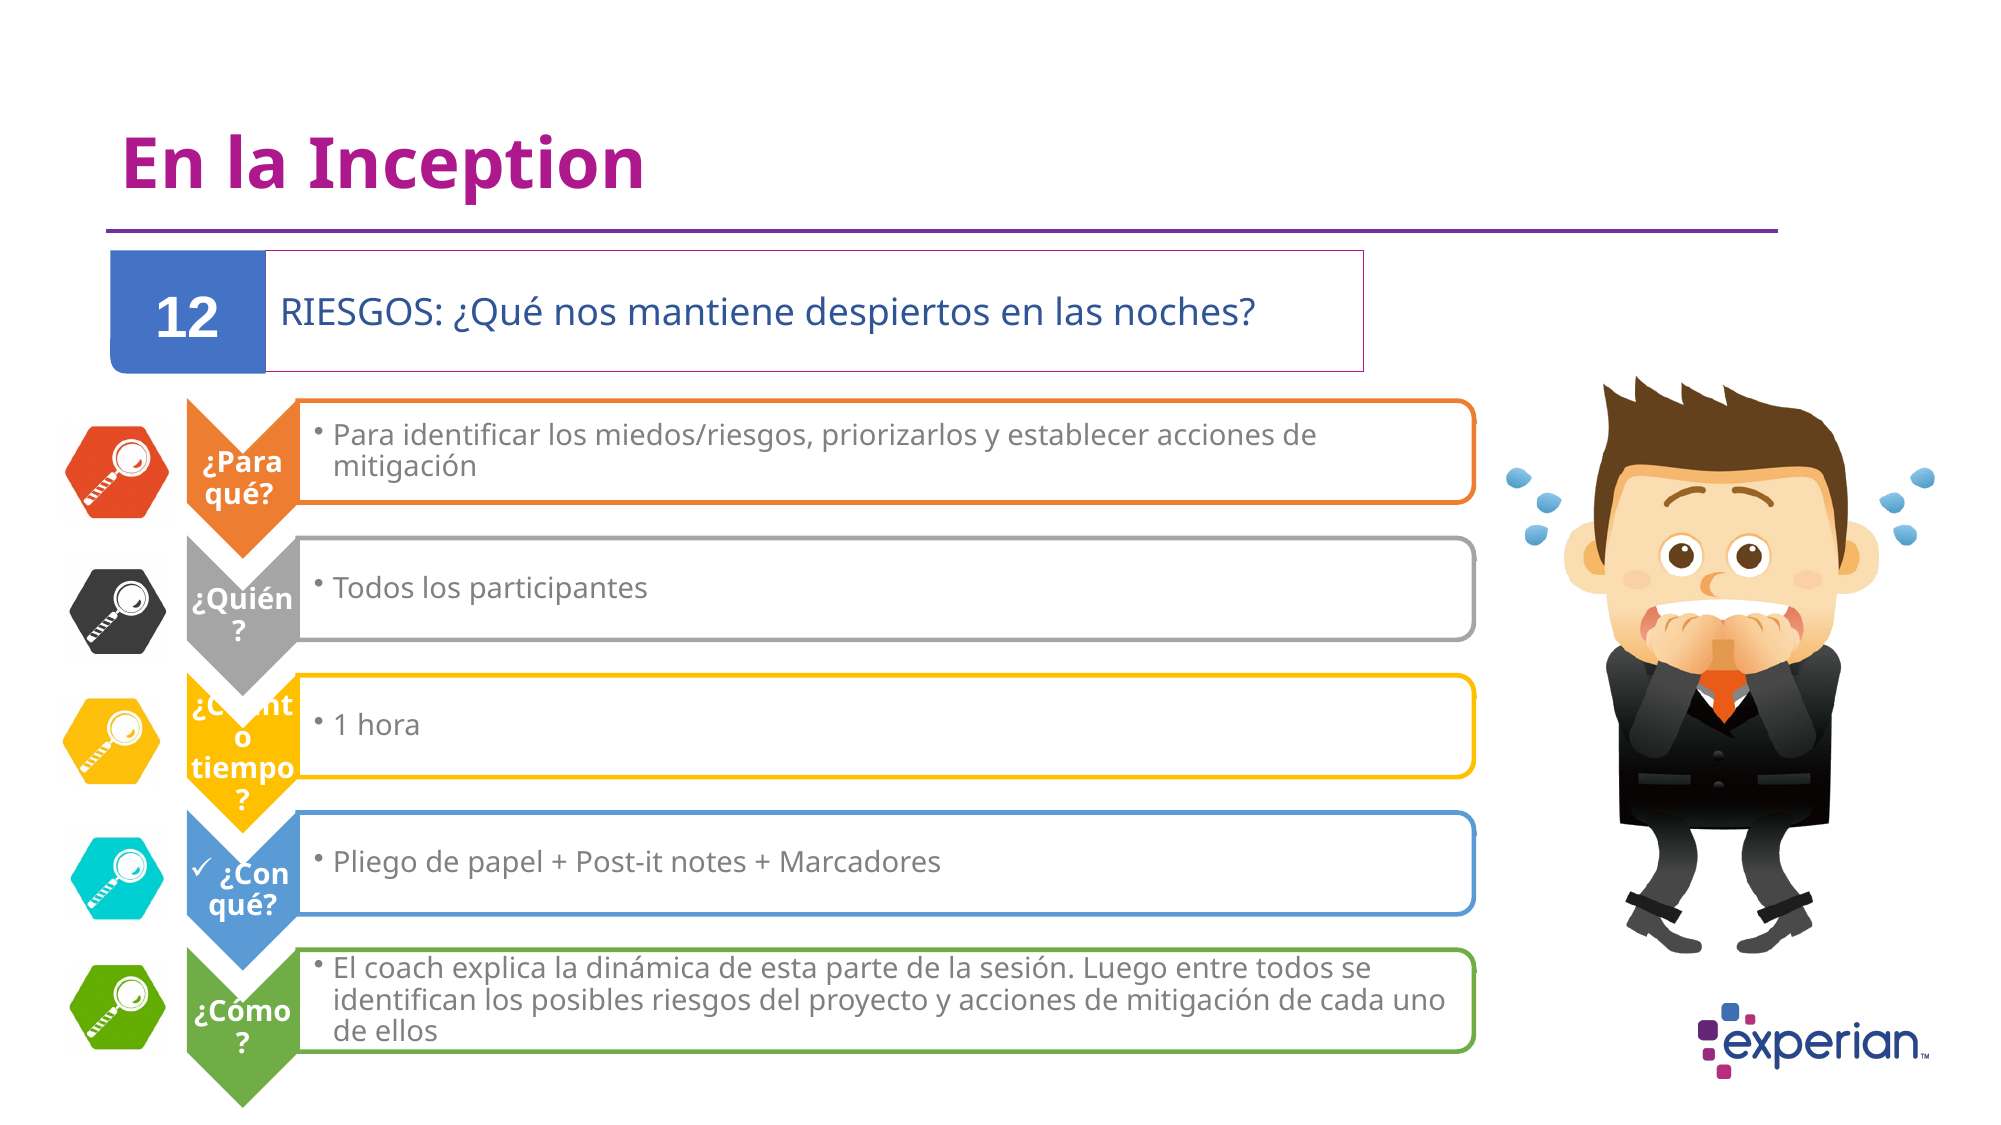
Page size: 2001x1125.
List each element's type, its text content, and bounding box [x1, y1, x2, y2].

text_box RIESGOS: ¿Qué nos mantiene despiertos en las noches? [267, 250, 1364, 372]
picture [1698, 1003, 1929, 1079]
text_box 12 [110, 252, 266, 376]
picture [58, 695, 162, 789]
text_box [187, 400, 1474, 1108]
picture [61, 419, 176, 525]
picture [66, 826, 167, 923]
picture [65, 557, 169, 663]
text_box [109, 249, 267, 375]
text_box En la Inception [105, 119, 1656, 212]
picture [68, 961, 169, 1056]
picture [1404, 364, 2000, 961]
